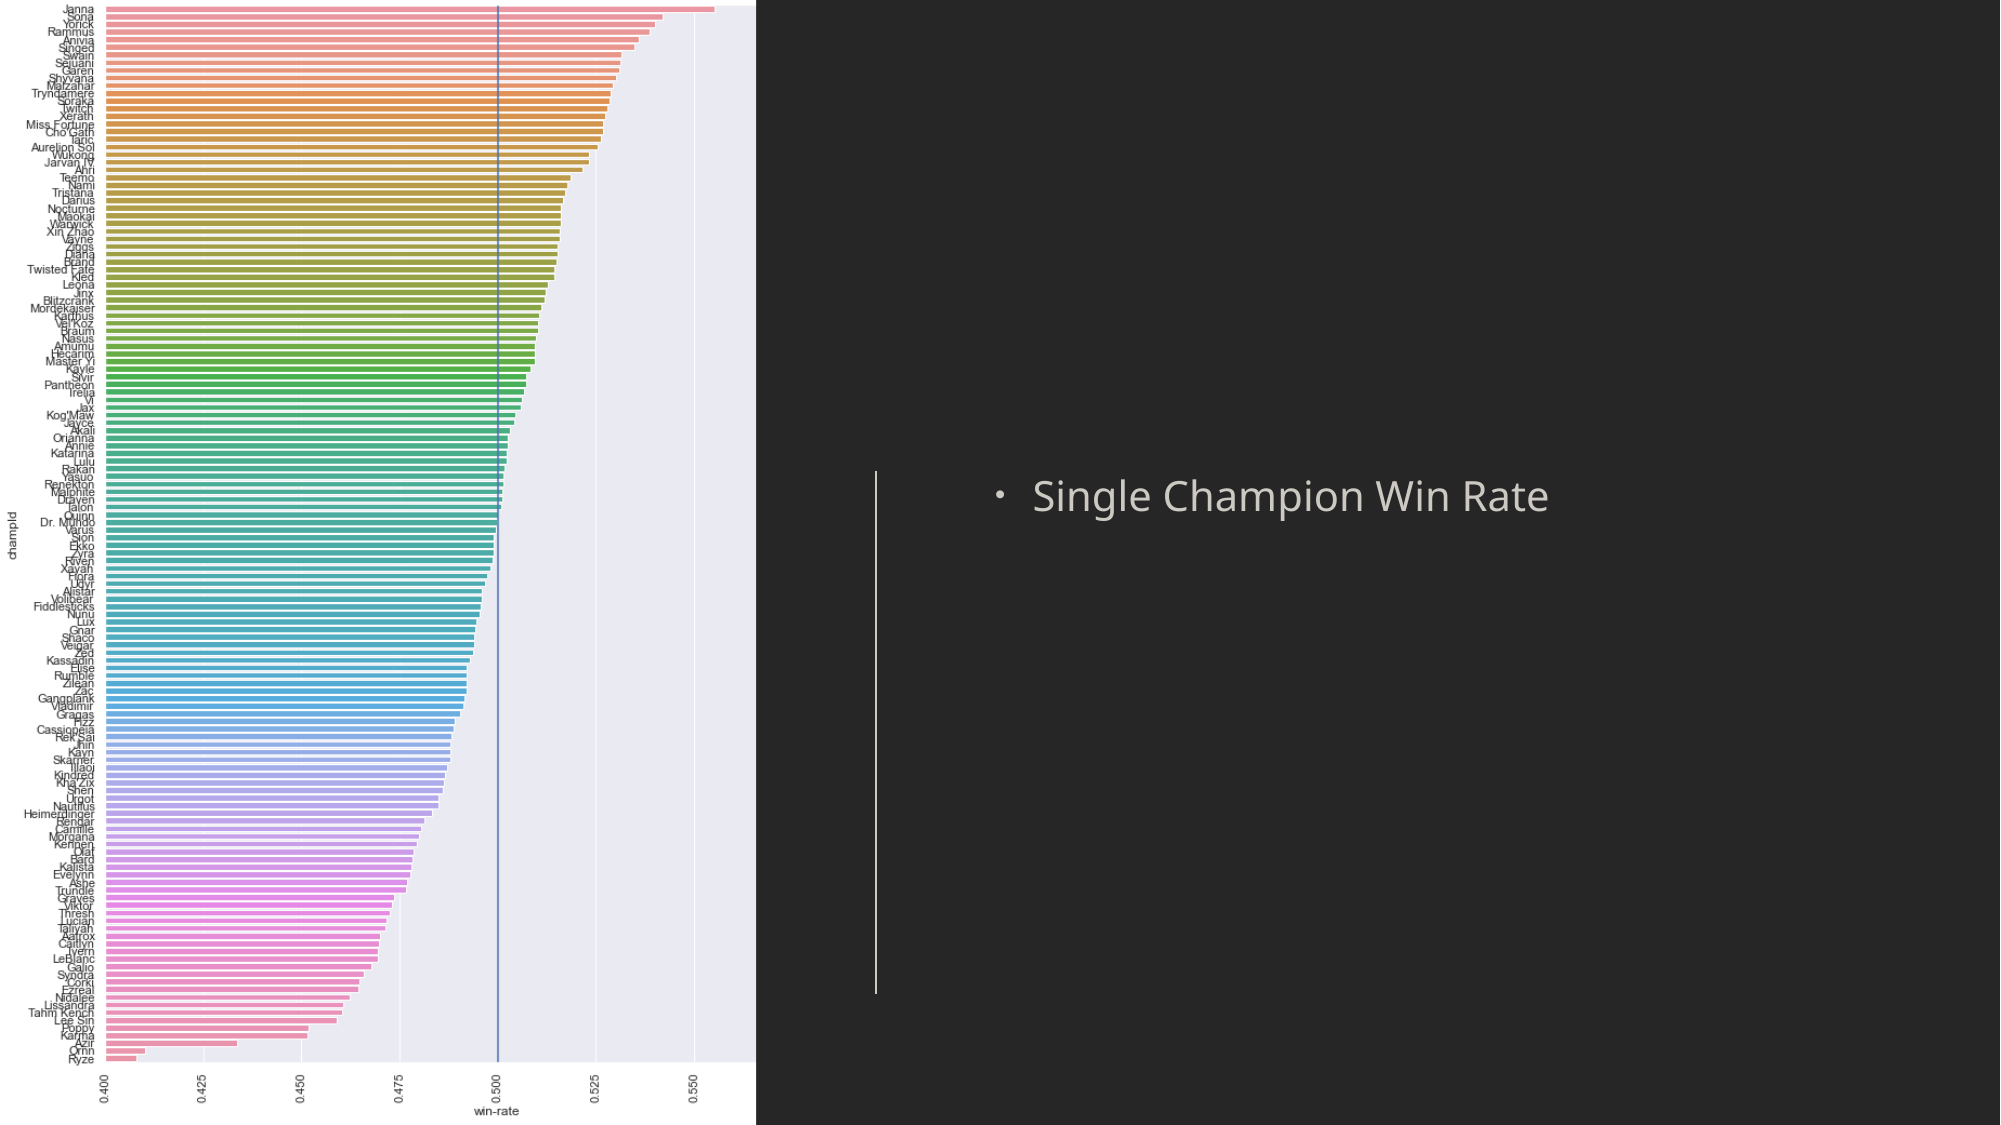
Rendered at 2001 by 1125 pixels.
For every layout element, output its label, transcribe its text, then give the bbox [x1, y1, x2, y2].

text_box [757, 0, 2000, 1125]
list Single Champion Win Rate [980, 451, 1850, 1025]
picture [0, 0, 757, 1125]
